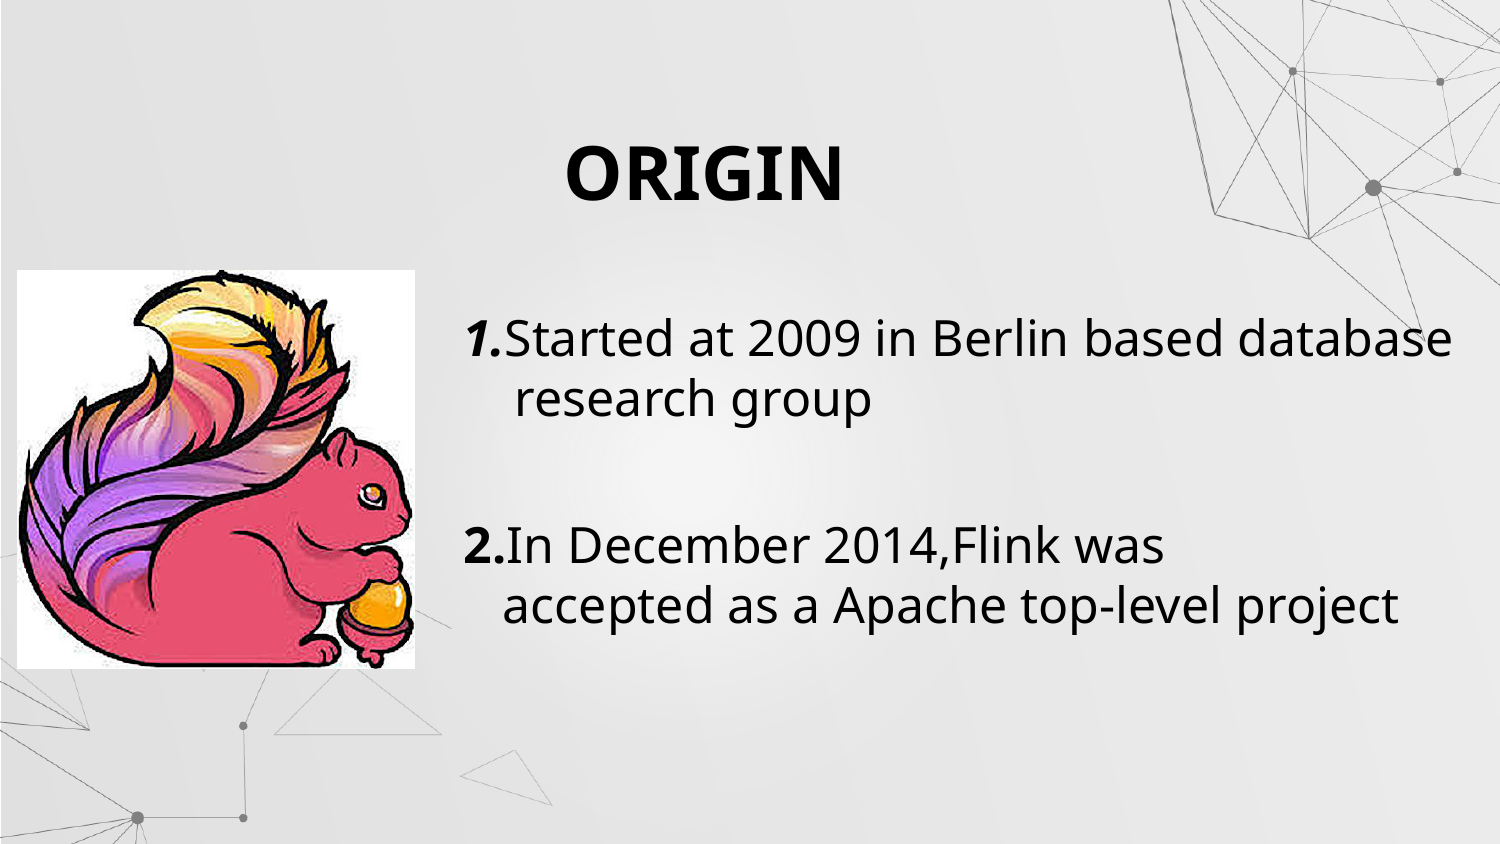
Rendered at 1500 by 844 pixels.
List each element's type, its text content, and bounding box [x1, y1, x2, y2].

picture [0, 0, 1500, 844]
text_box ORIGIN [99, 110, 1107, 239]
text_box 2.In December 2014,Flink was accepted as a Apache top-level project [448, 498, 1500, 798]
text_box 1.Started at 2009 in Berlin based database research group [447, 291, 1500, 433]
